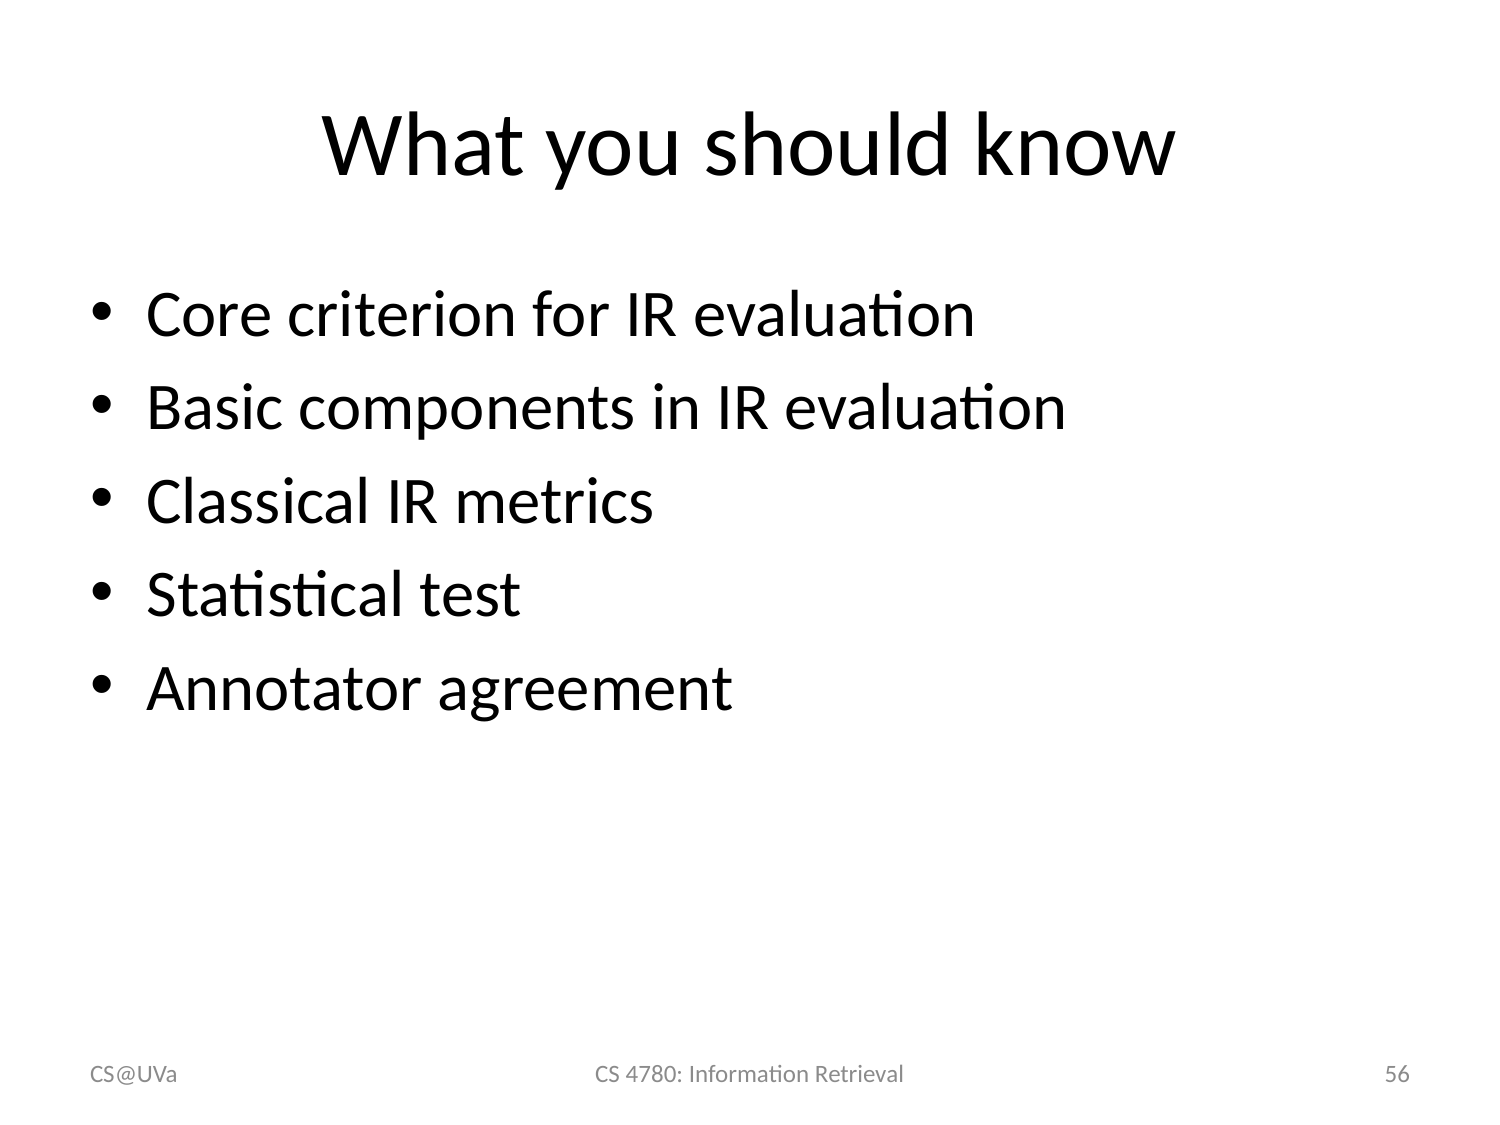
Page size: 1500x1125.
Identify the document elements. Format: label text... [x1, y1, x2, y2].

footer CS 4780: Information Retrieval [512, 1042, 988, 1103]
slide_number CS@UVa [75, 1042, 425, 1103]
title What you should know [75, 45, 1425, 233]
list Core criterion for IR evaluation Basic components in IR evaluation Classical IR metrics Statistical test Annotator agreement [75, 262, 1425, 1005]
slide_number 56 [1074, 1042, 1425, 1103]
